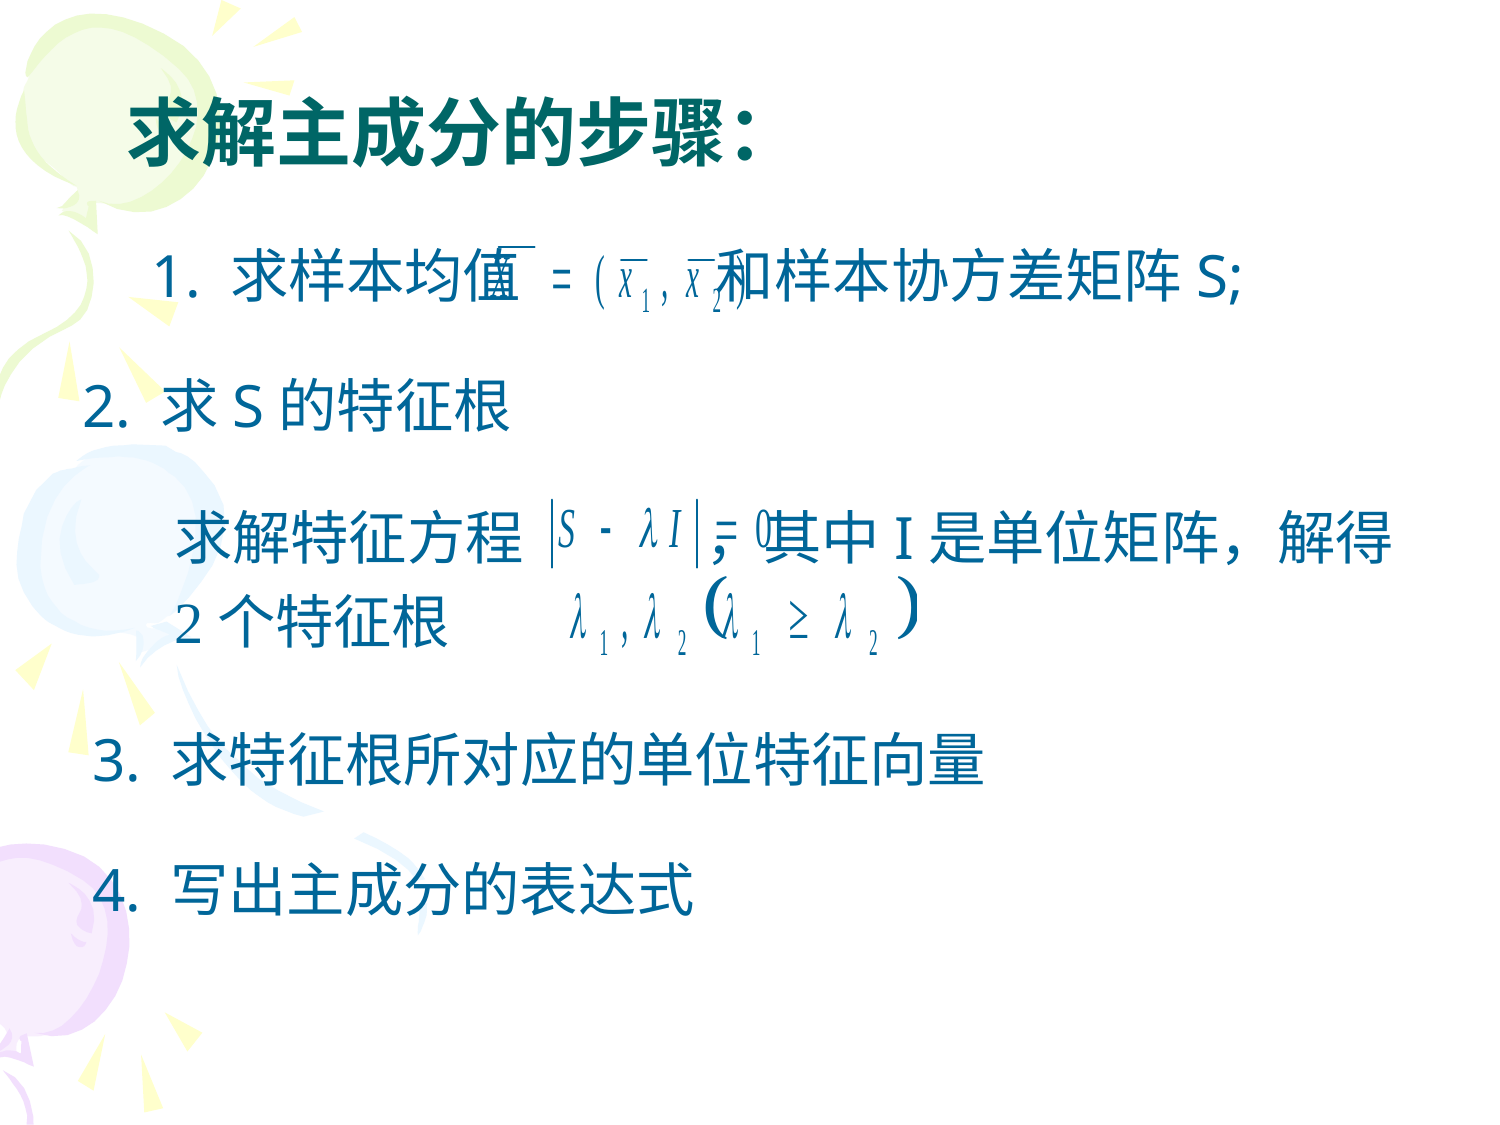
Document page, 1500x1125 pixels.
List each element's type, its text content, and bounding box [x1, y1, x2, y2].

text_box 3. 求特征根所对应的单位特征向量 [77, 716, 1002, 801]
text_box 2. 求S的特征根 [67, 361, 527, 447]
text_box 4. 写出主成分的表达式 [77, 846, 710, 931]
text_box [76, 231, 1320, 319]
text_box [159, 479, 1424, 664]
text_box 求解主成分的步骤： [112, 78, 1010, 183]
